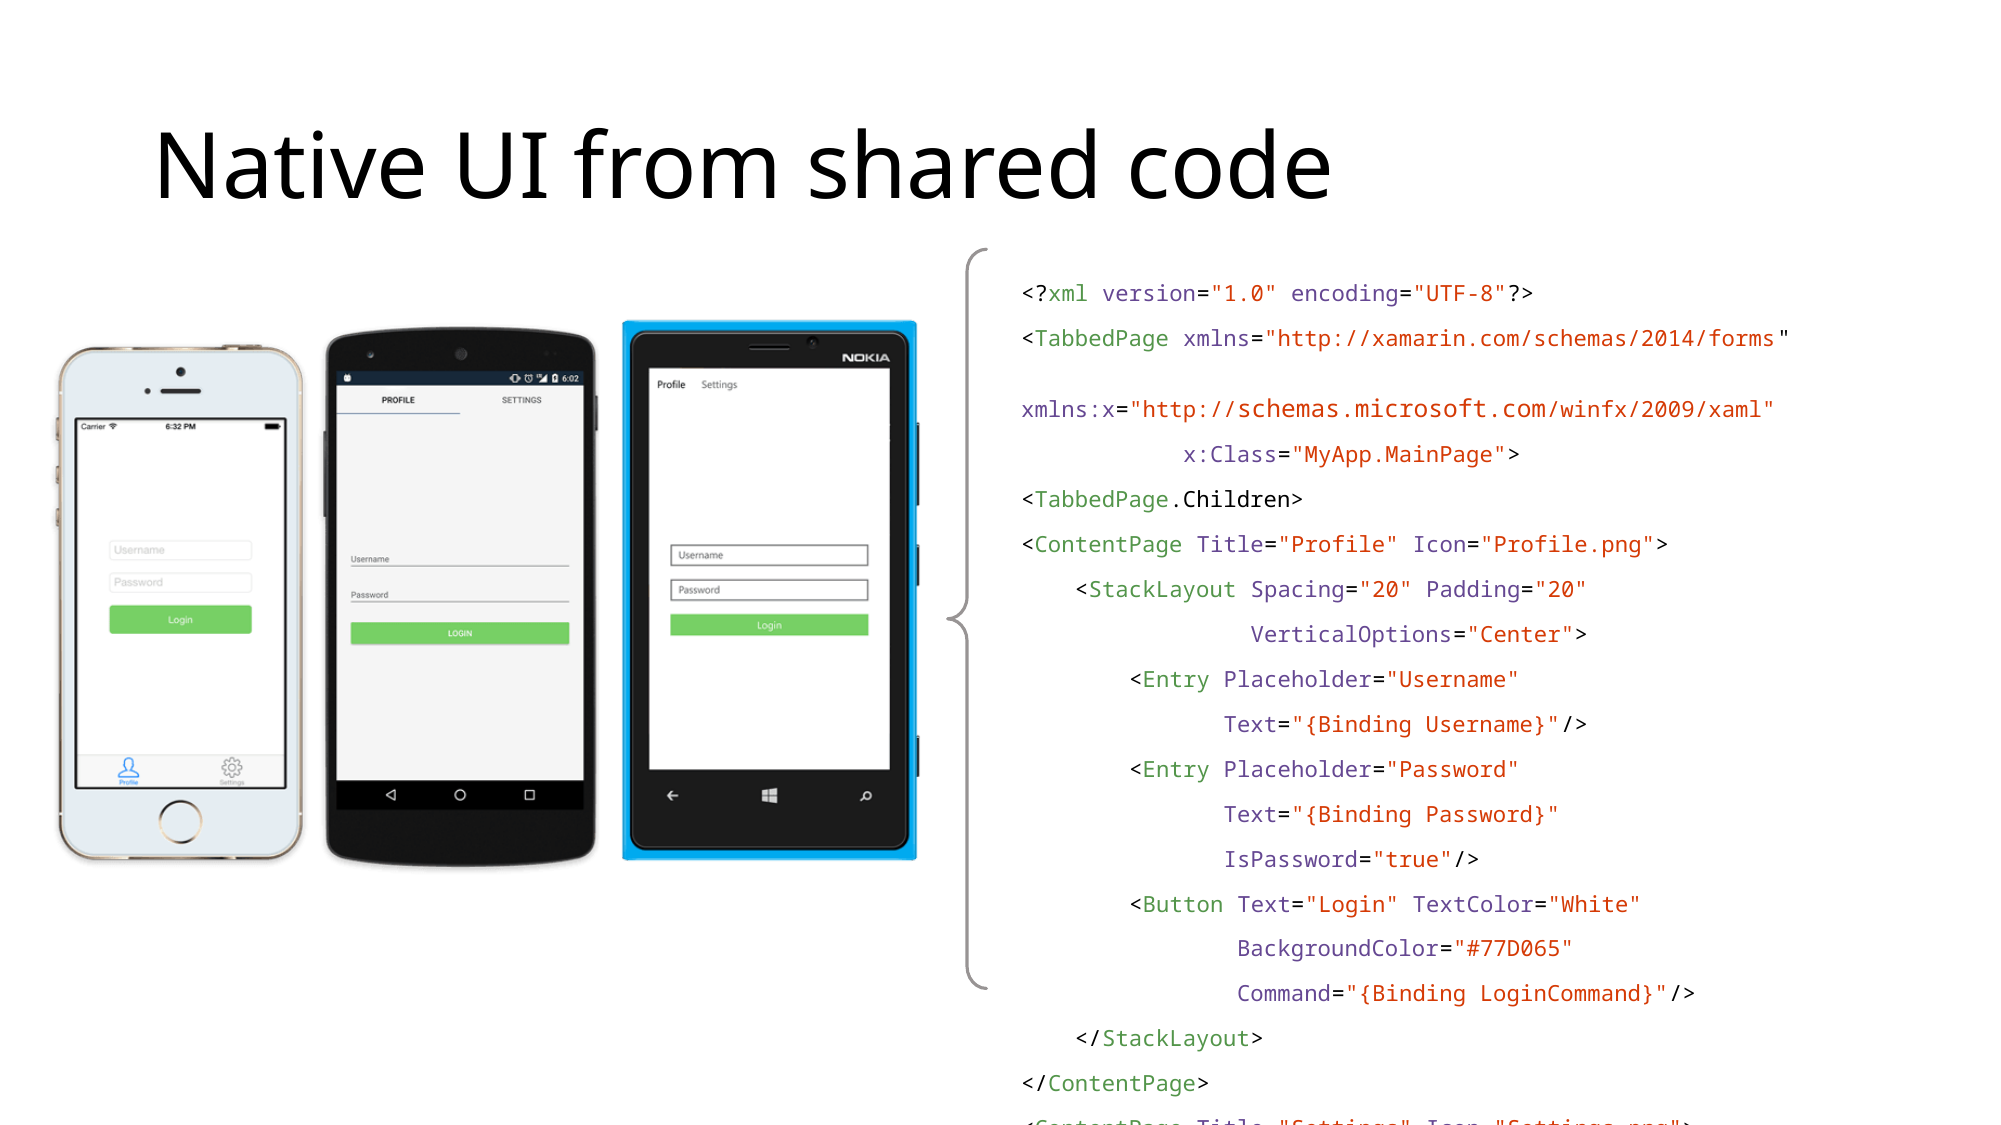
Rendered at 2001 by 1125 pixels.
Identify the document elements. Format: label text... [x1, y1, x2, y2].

text_box [947, 248, 987, 989]
picture [34, 309, 928, 881]
list <?xml version="1.0" encoding="UTF-8"?> <TabbedPage xmlns="http://xamarin.com/schemas/2014/forms" xmlns:x="http://schemas.microsoft.com/winfx/2009/xaml" x:Class="MyApp.MainPage"> <TabbedPage.Children> <ContentPage Title="Profile" Icon="Profile.png"> <StackLayout Spacing="20" Padding="20" VerticalOptions="Center"> <Entry Placeholder="Username" Text="{Binding Username}"/> <Entry Placeholder="Password" Text="{Binding Password}" IsPassword="true"/> <Button Text="Login" TextColor="White" BackgroundColor="#77D065" Command="{Binding LoginCommand}"/> </StackLayout> </ContentPage> <ContentPage Title="Settings" Icon="Settings.png"> <!-- Settings --> </ContentPage> </TabbedPage.Children> </TabbedPage> [1006, 274, 1893, 1125]
title Native UI from shared code [137, 59, 1863, 278]
